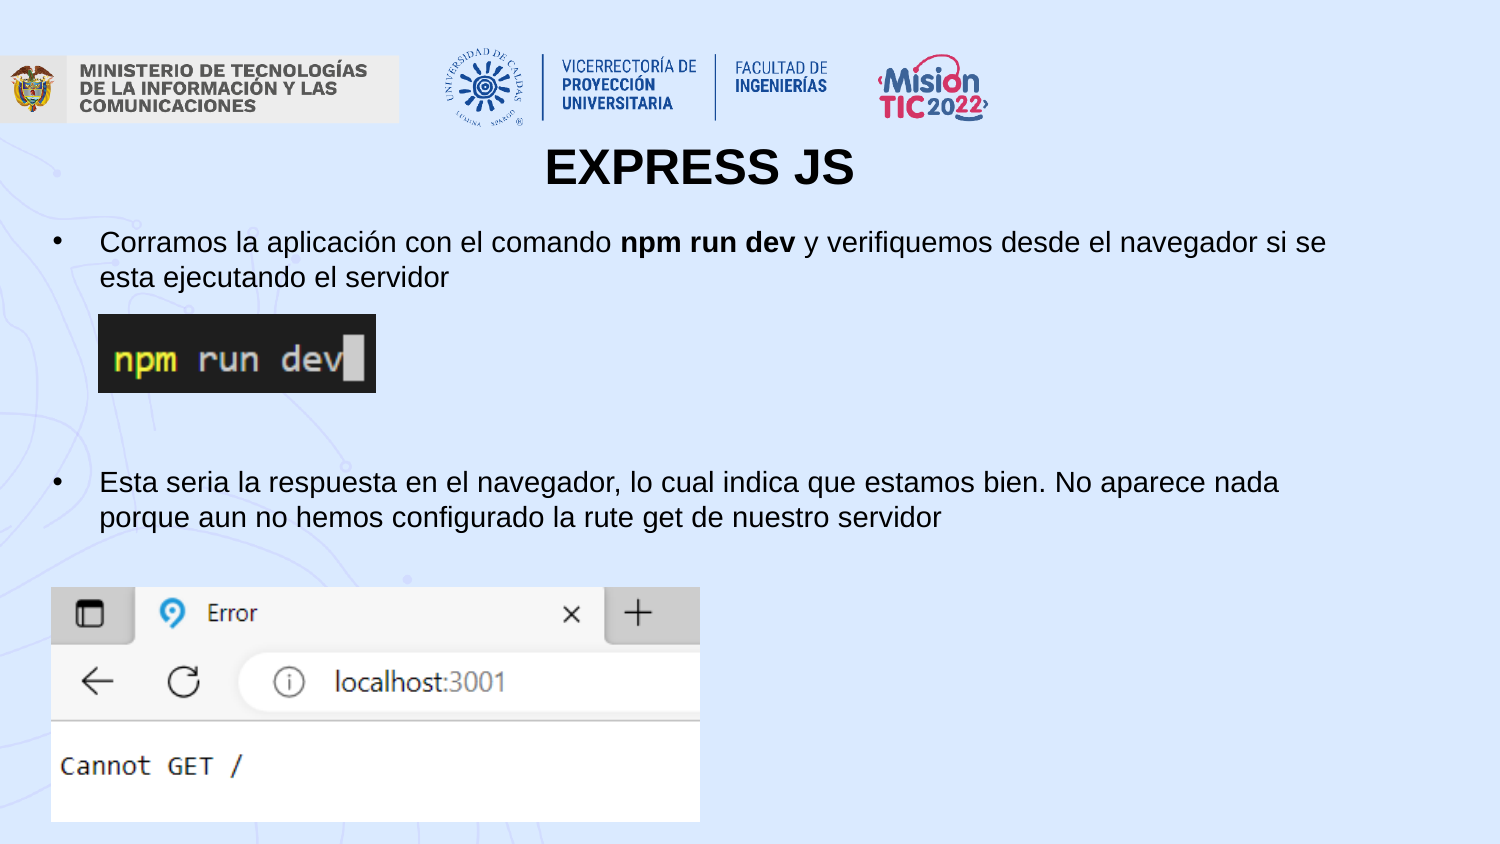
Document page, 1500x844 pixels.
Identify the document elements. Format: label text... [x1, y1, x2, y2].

text_box EXPRESS JS [198, 127, 1202, 202]
picture [0, 0, 1500, 844]
text_box Corramos la aplicación con el comando npm run dev y verifiquemos desde el navegador si se esta ejecutando el servidor [37, 215, 1362, 301]
text_box Esta seria la respuesta en el navegador, lo cual indica que estamos bien. No aparece nada porque aun no hemos configurado la rute get de nuestro servidor [37, 456, 1362, 541]
